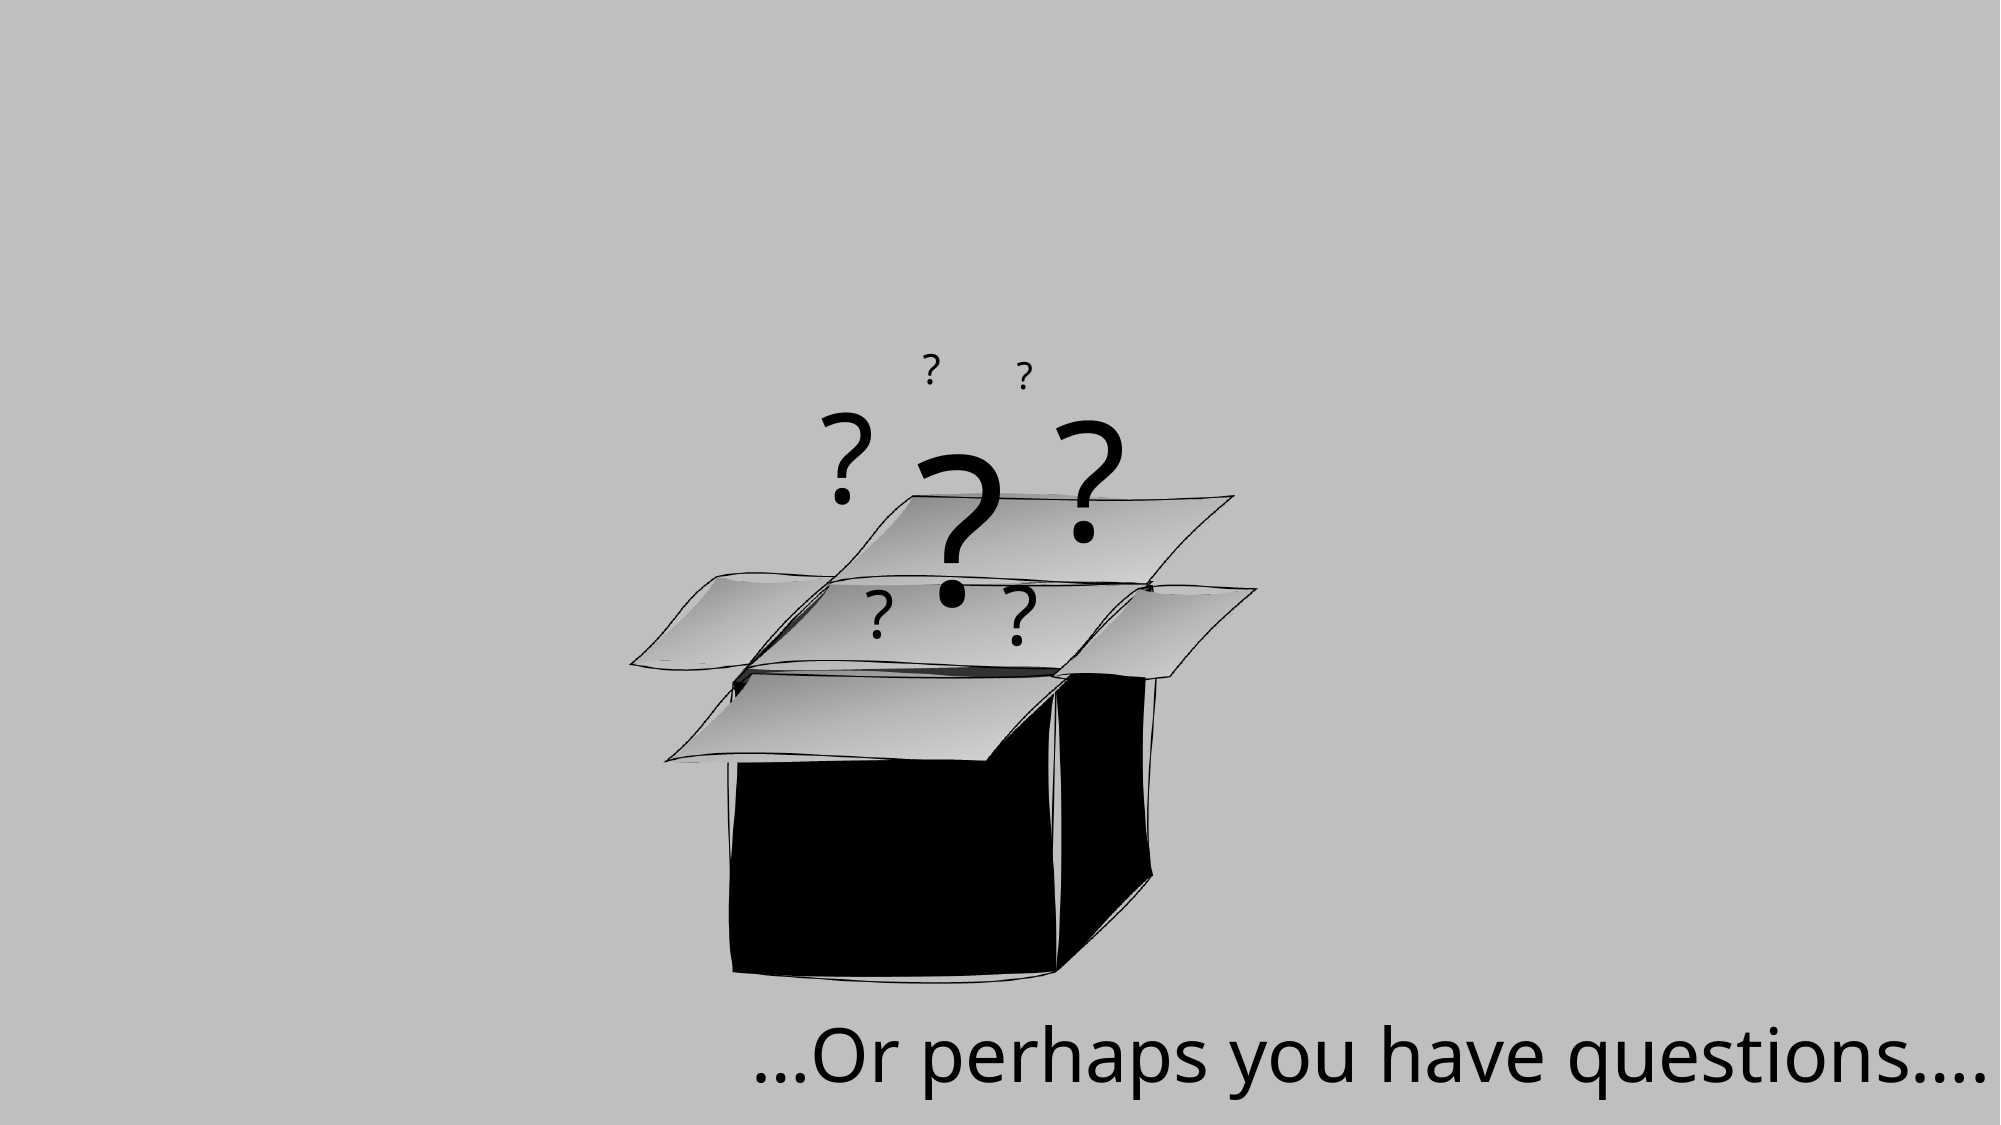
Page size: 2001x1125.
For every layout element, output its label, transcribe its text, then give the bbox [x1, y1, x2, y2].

text_box ? [1001, 344, 1048, 405]
text_box …Or perhaps you have questions…. [736, 999, 2000, 1105]
picture [628, 492, 1258, 984]
text_box ? [907, 335, 956, 389]
text_box ? [900, 389, 1021, 492]
text_box ? [805, 371, 890, 492]
text_box ? [1039, 367, 1142, 492]
